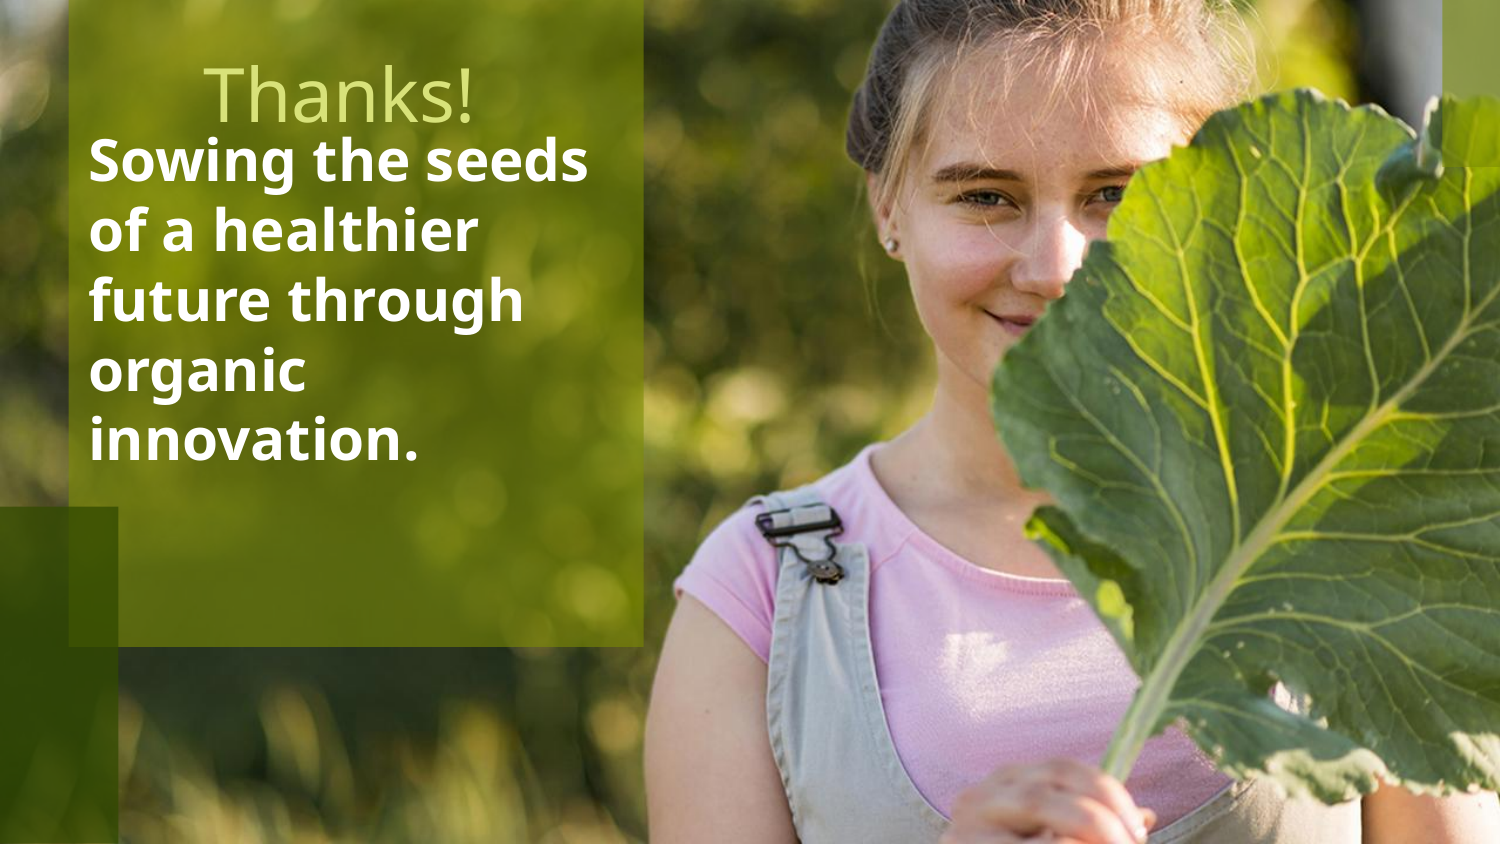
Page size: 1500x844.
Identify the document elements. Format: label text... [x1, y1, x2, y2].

picture [119, 0, 1500, 844]
text_box Thanks! [188, 40, 565, 146]
picture [0, 0, 68, 506]
title Sowing the seeds of a healthier future through organic innovation. [73, 0, 659, 596]
